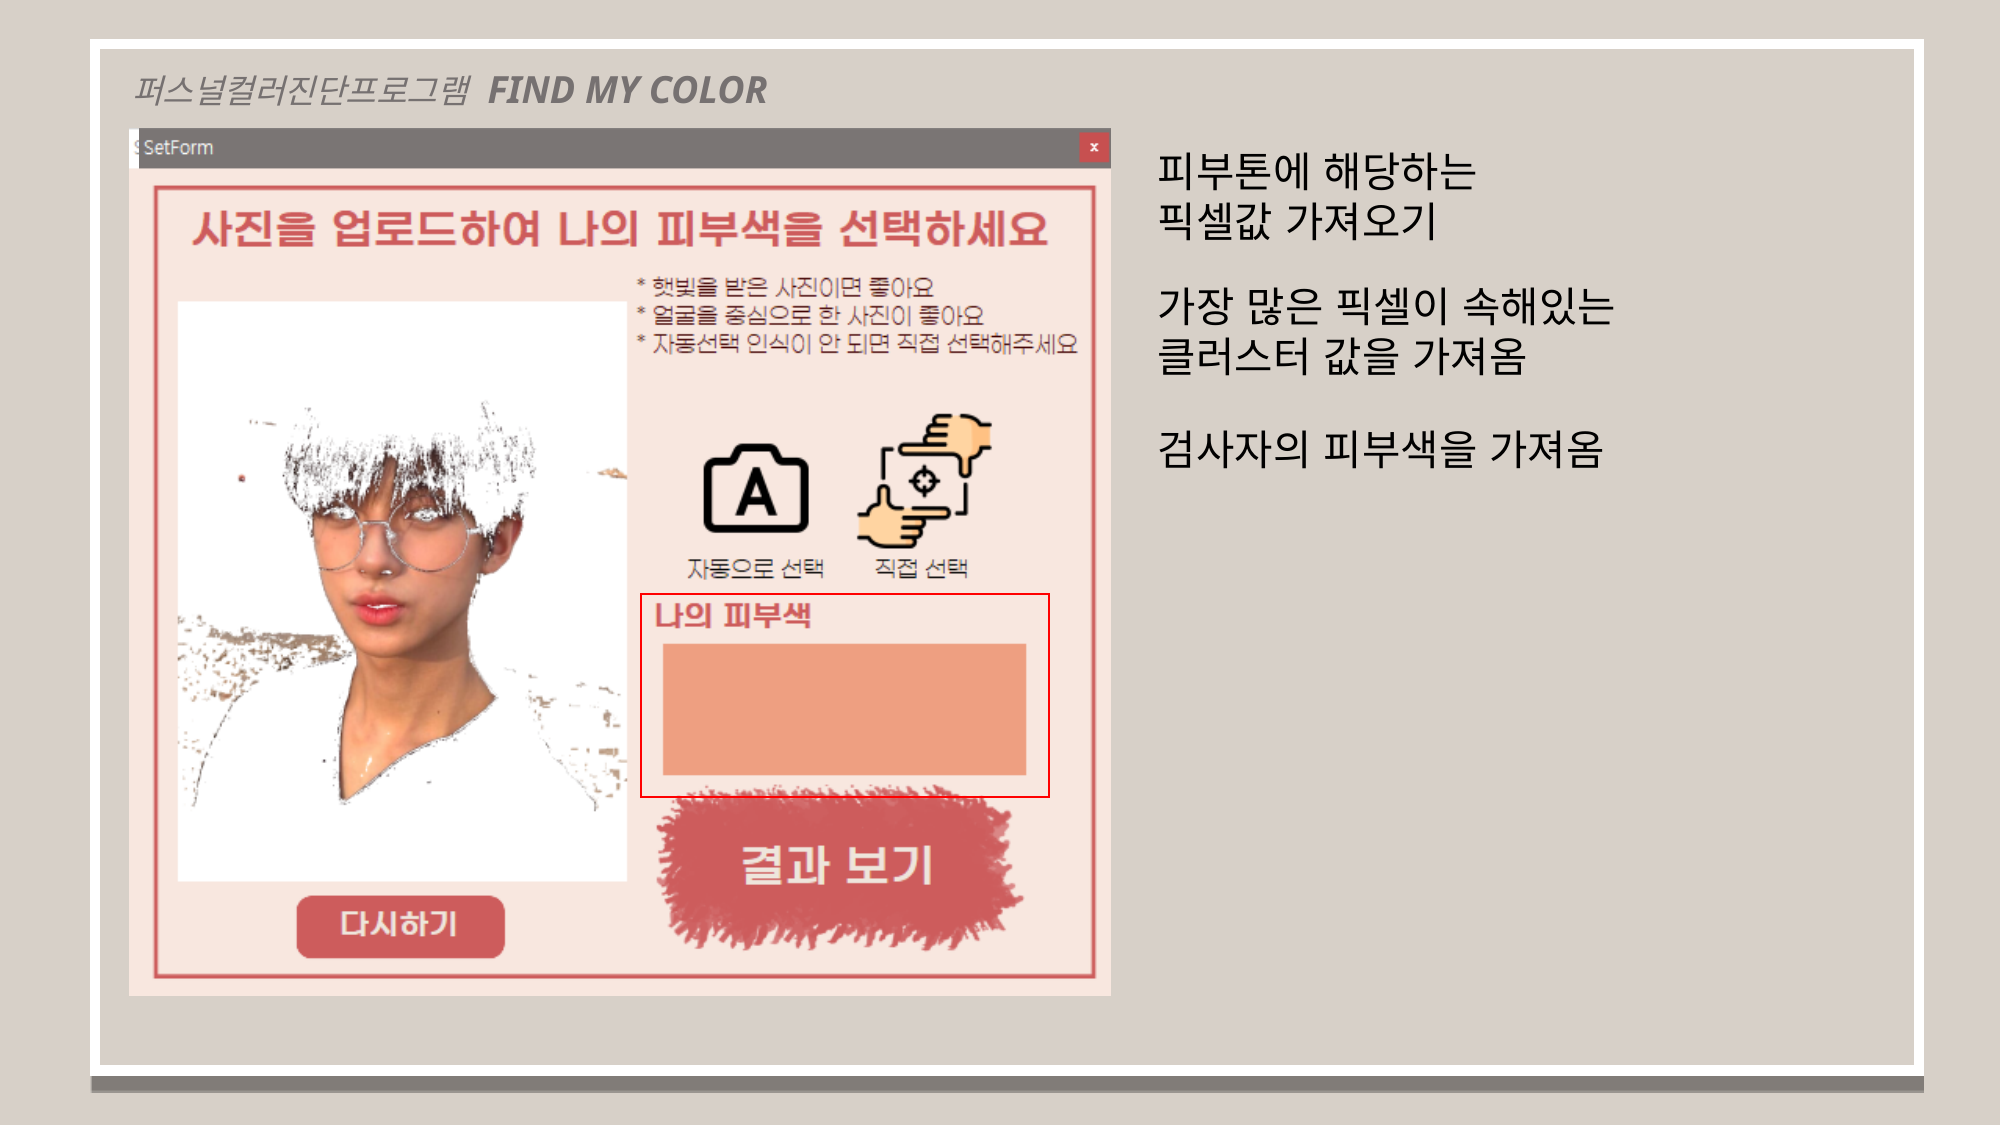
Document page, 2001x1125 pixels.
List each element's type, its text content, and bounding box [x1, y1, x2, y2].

picture [129, 128, 1111, 996]
text_box 피부톤에 해당하는 픽셀값 가져오기 [1143, 137, 1761, 253]
text_box [94, 43, 1920, 1072]
text_box 퍼스널컬러진단프로그램 FIND MY COLOR [117, 36, 1000, 119]
text_box 가장 많은 픽셀이 속해있는 클러스터 값을 가져옴 [1143, 273, 1761, 389]
text_box 검사자의 피부색을 가져옴 [1143, 416, 1761, 482]
